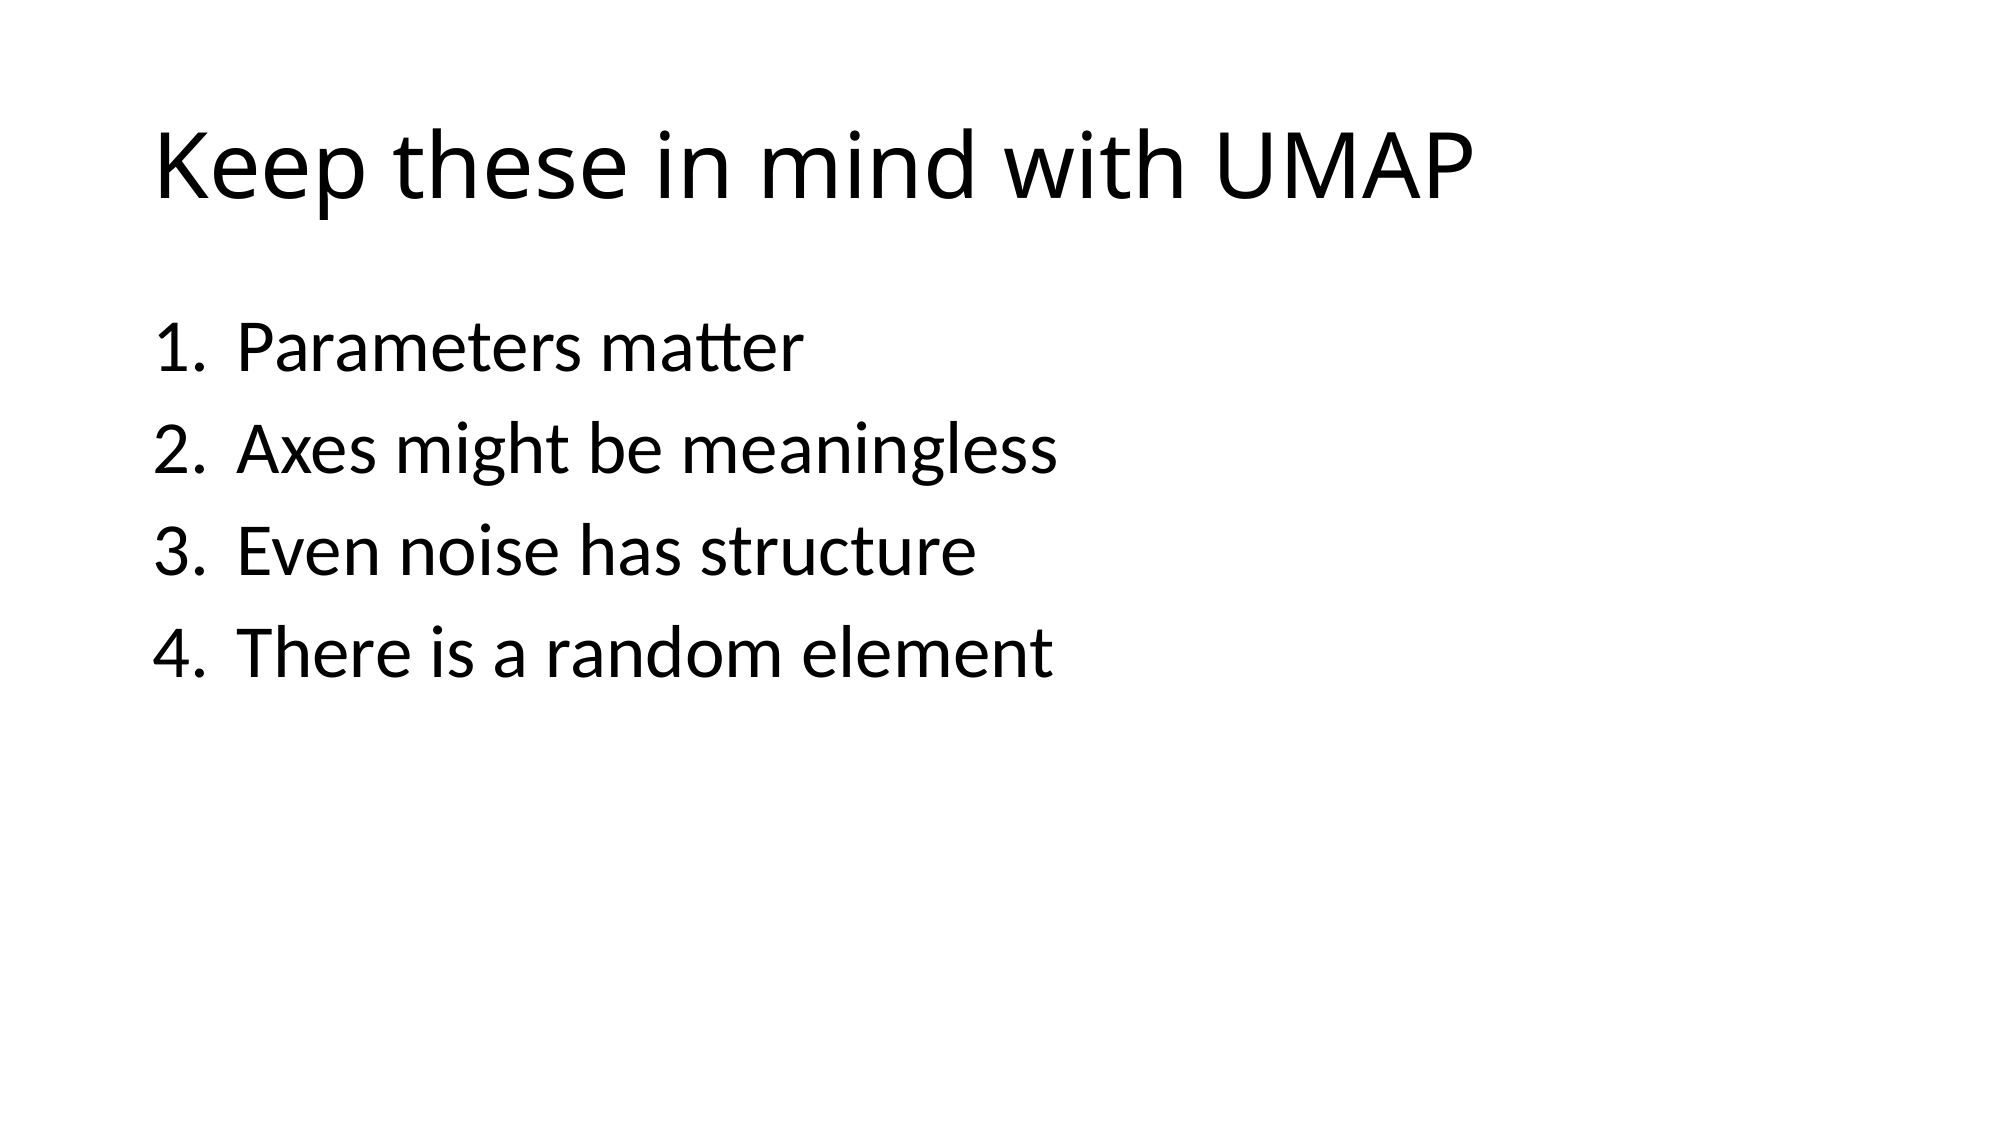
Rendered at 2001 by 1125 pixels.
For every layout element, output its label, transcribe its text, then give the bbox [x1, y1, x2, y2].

title Keep these in mind with UMAP [137, 59, 1863, 278]
list Parameters matter Axes might be meaningless Even noise has structure There is a random element [137, 299, 1863, 1014]
